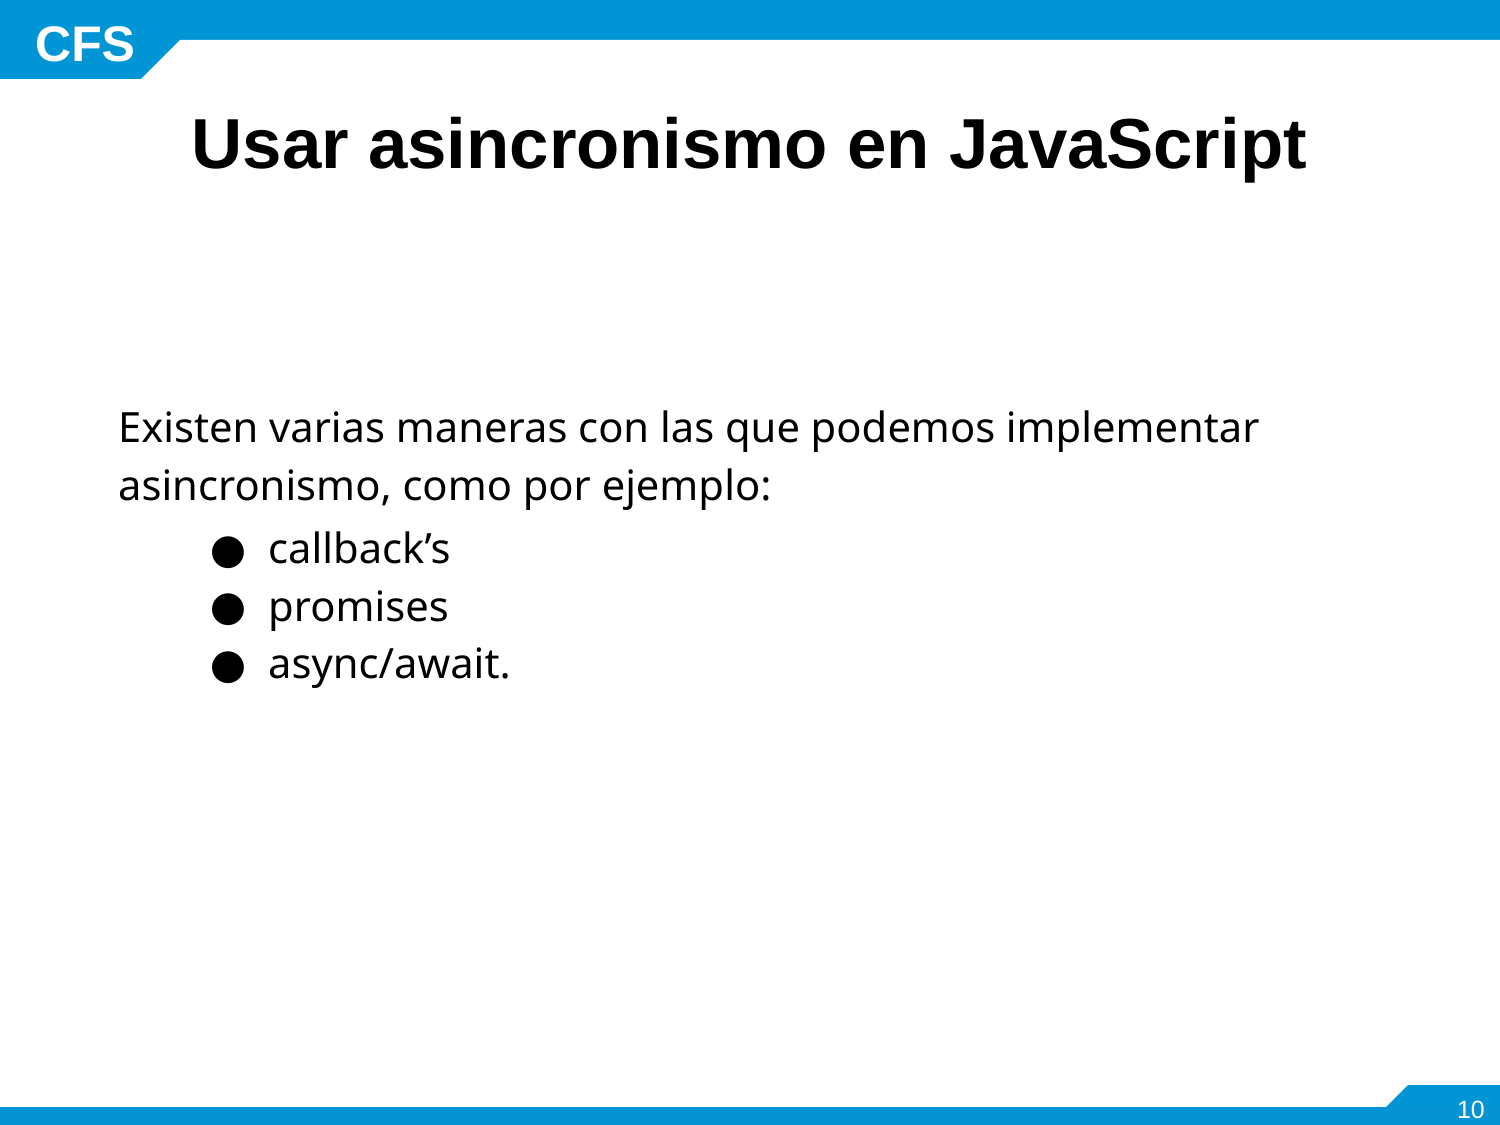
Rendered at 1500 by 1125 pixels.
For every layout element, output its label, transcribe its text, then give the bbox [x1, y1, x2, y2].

text_box Existen varias maneras con las que podemos implementar asincronismo, como por ejemplo: callback’s promises async/await. [103, 378, 1397, 770]
slide_number ‹#› [1408, 1078, 1500, 1125]
title Usar asincronismo en JavaScript [103, 45, 1397, 246]
